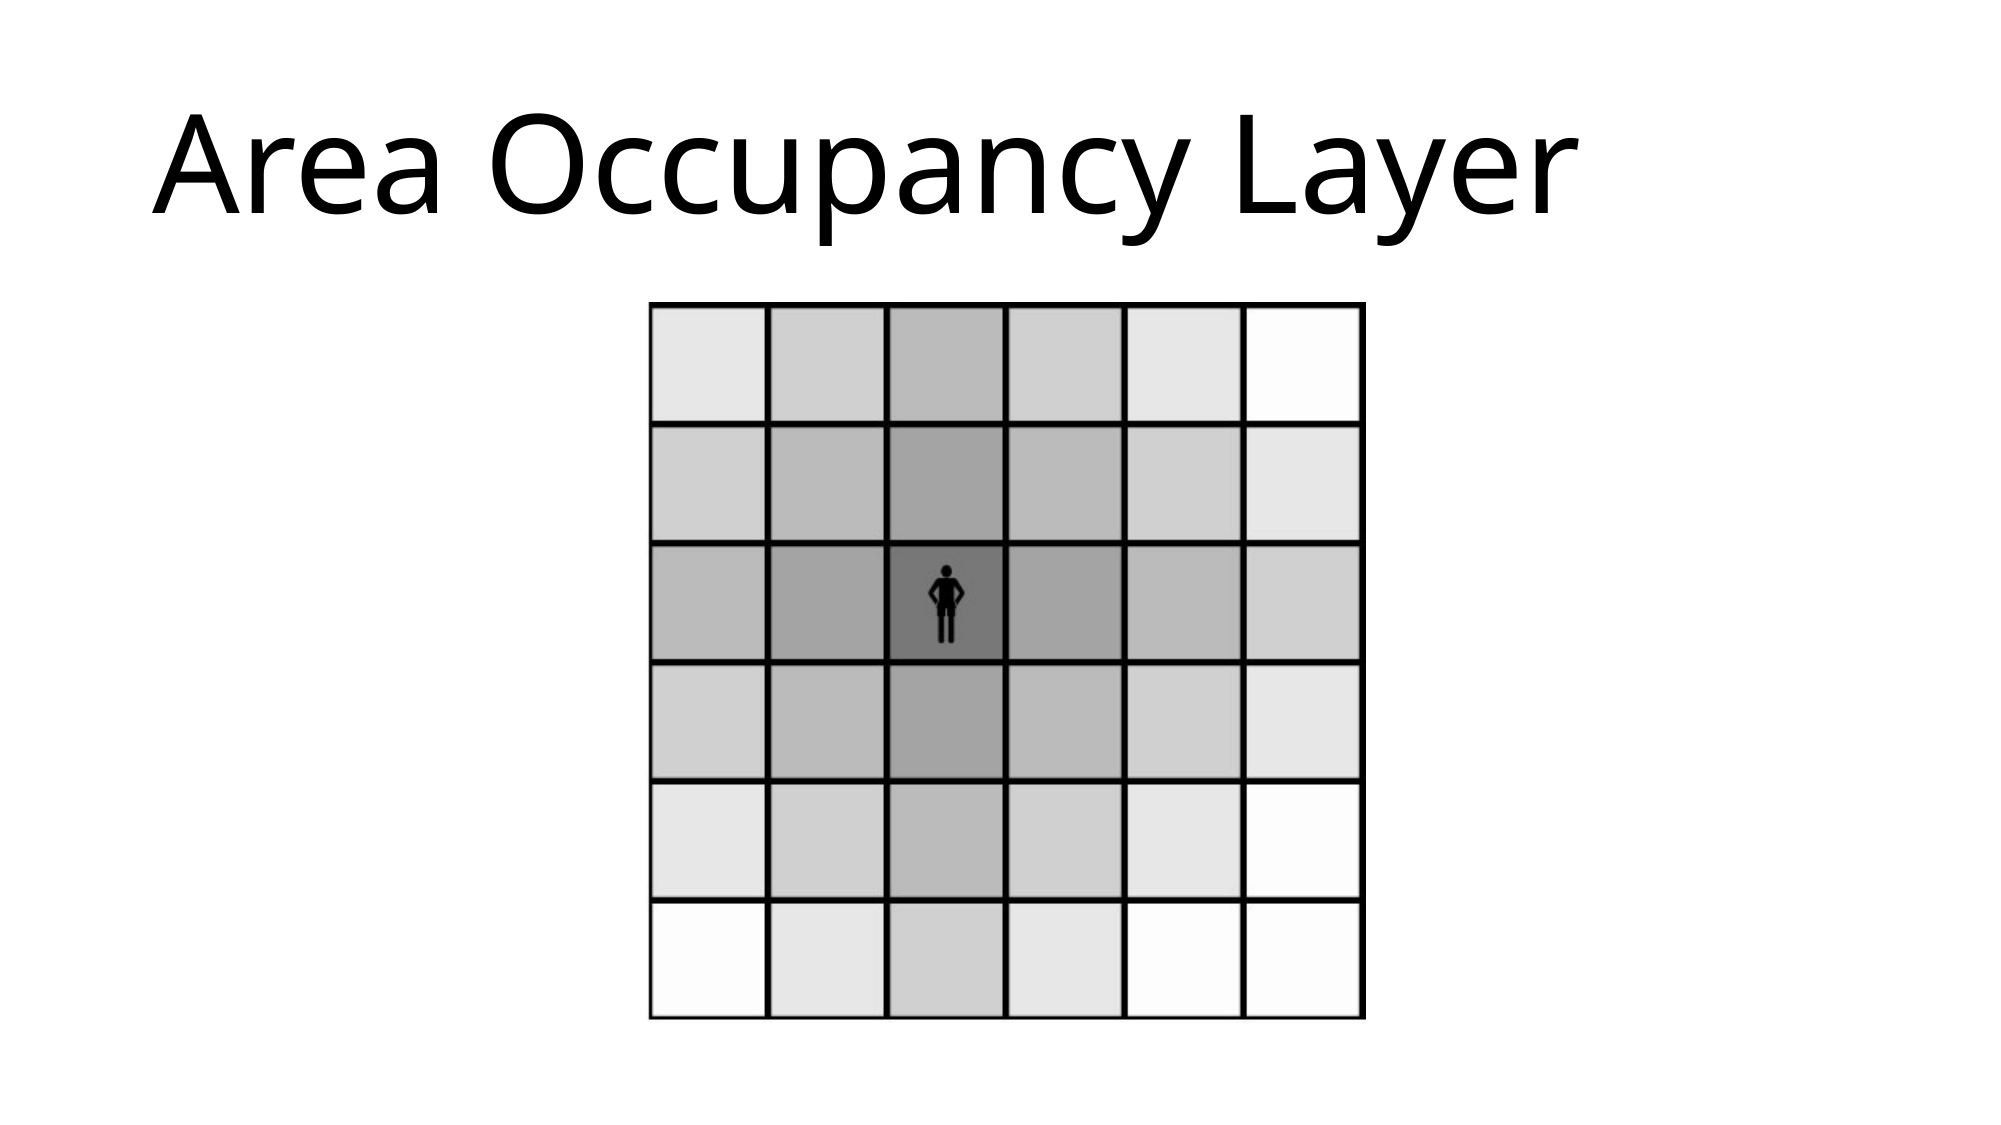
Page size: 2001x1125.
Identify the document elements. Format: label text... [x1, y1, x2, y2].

title Area Occupancy Layer [137, 59, 1863, 278]
picture [646, 302, 1366, 1023]
